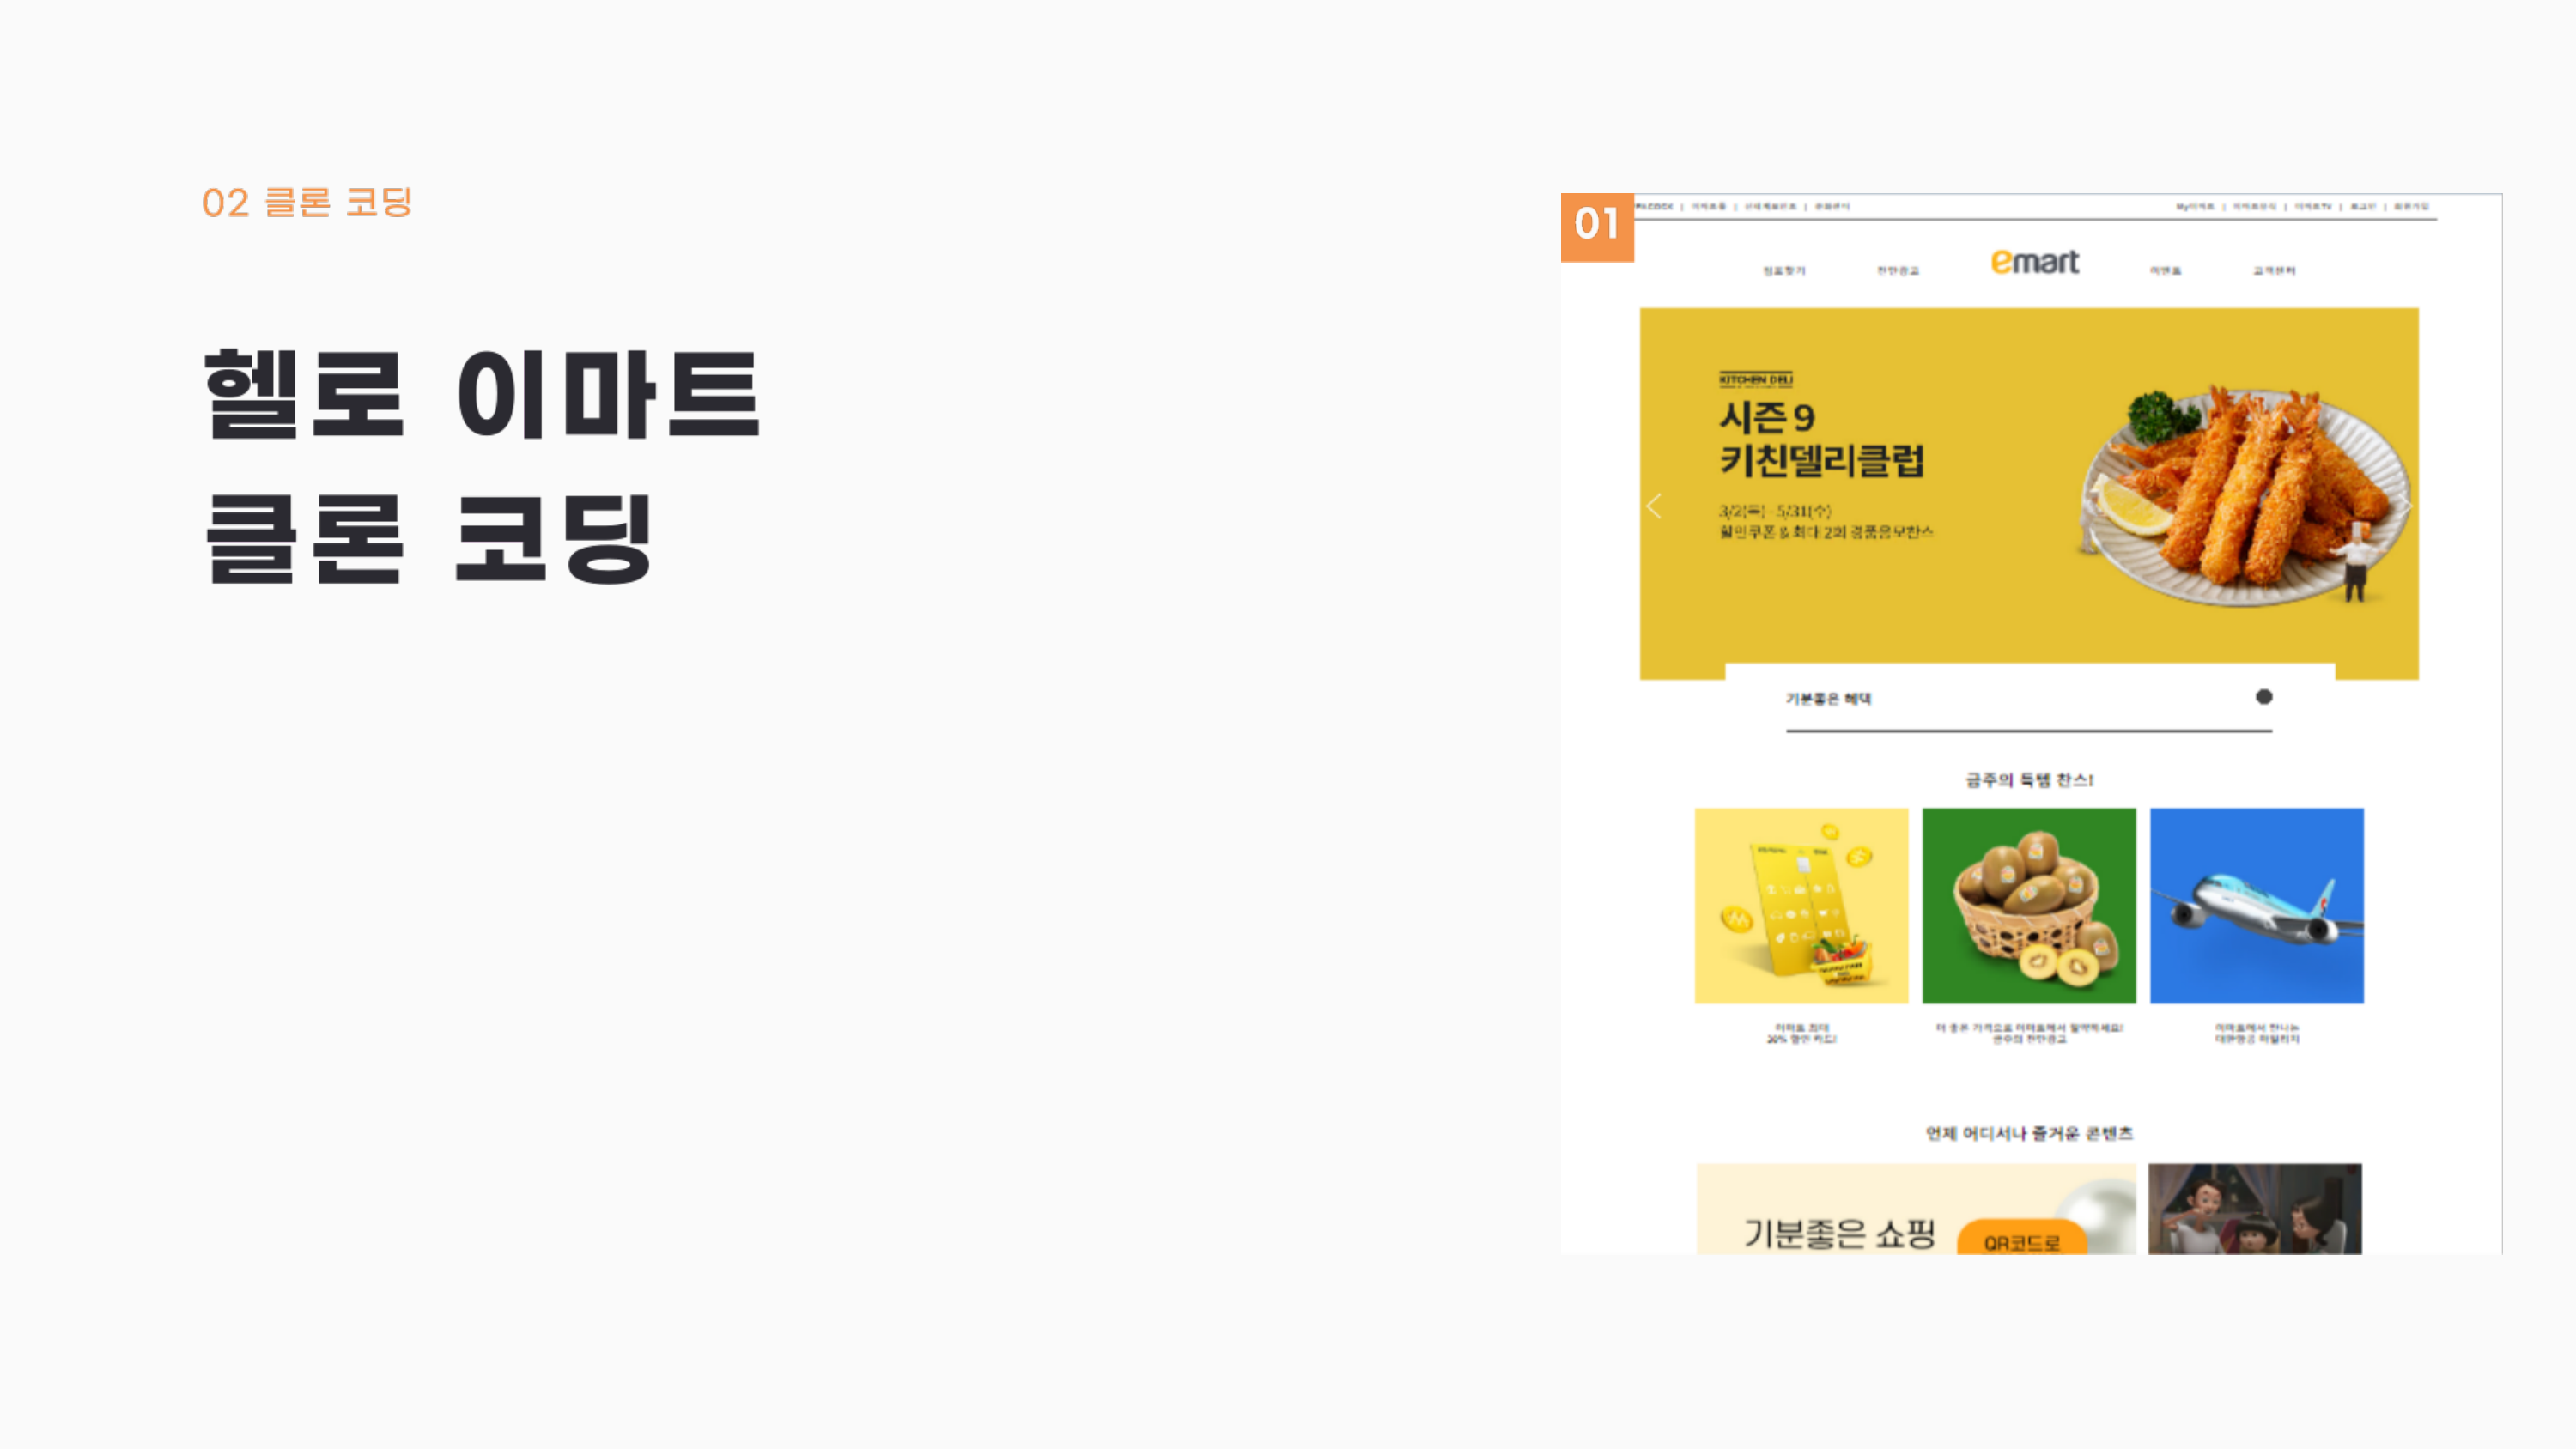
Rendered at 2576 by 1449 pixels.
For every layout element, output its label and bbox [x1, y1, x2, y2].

picture [186, 318, 818, 631]
text_box [1561, 192, 2504, 1256]
picture [197, 179, 431, 248]
picture [1558, 196, 1636, 258]
